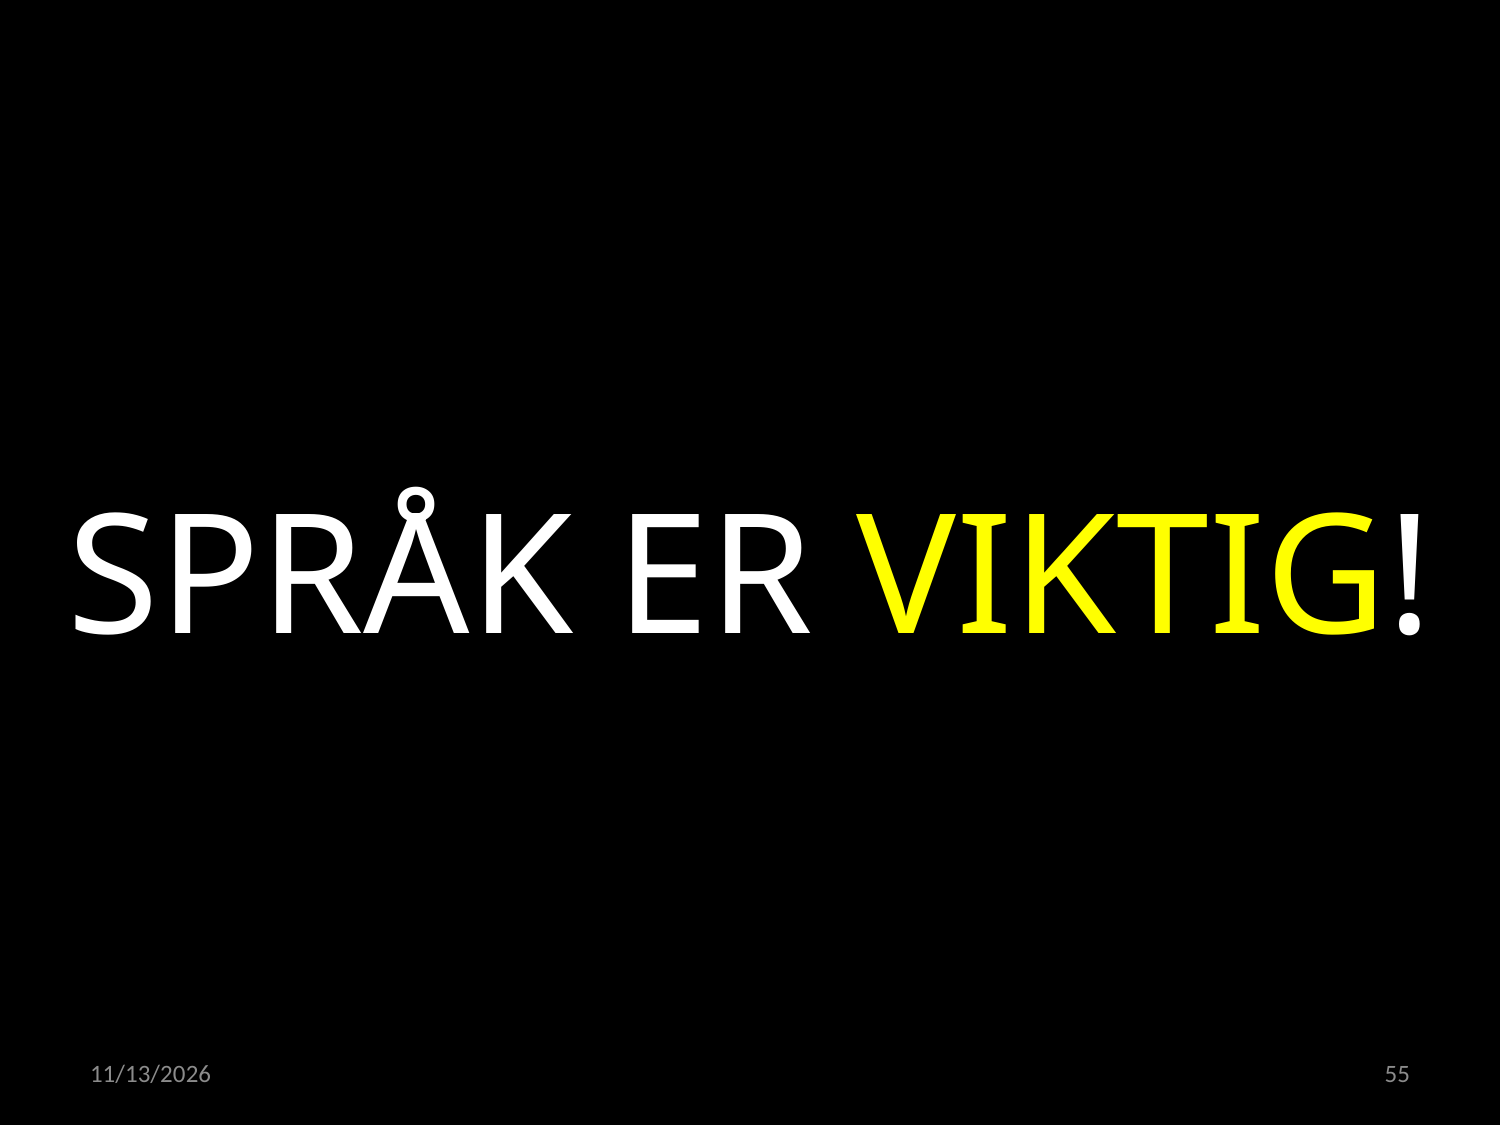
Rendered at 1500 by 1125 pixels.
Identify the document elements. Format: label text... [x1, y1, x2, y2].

text_box SPRÅK ER VIKTIG! [0, 459, 1500, 561]
slide_number 55 [1074, 1042, 1425, 1103]
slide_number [75, 1042, 425, 1103]
